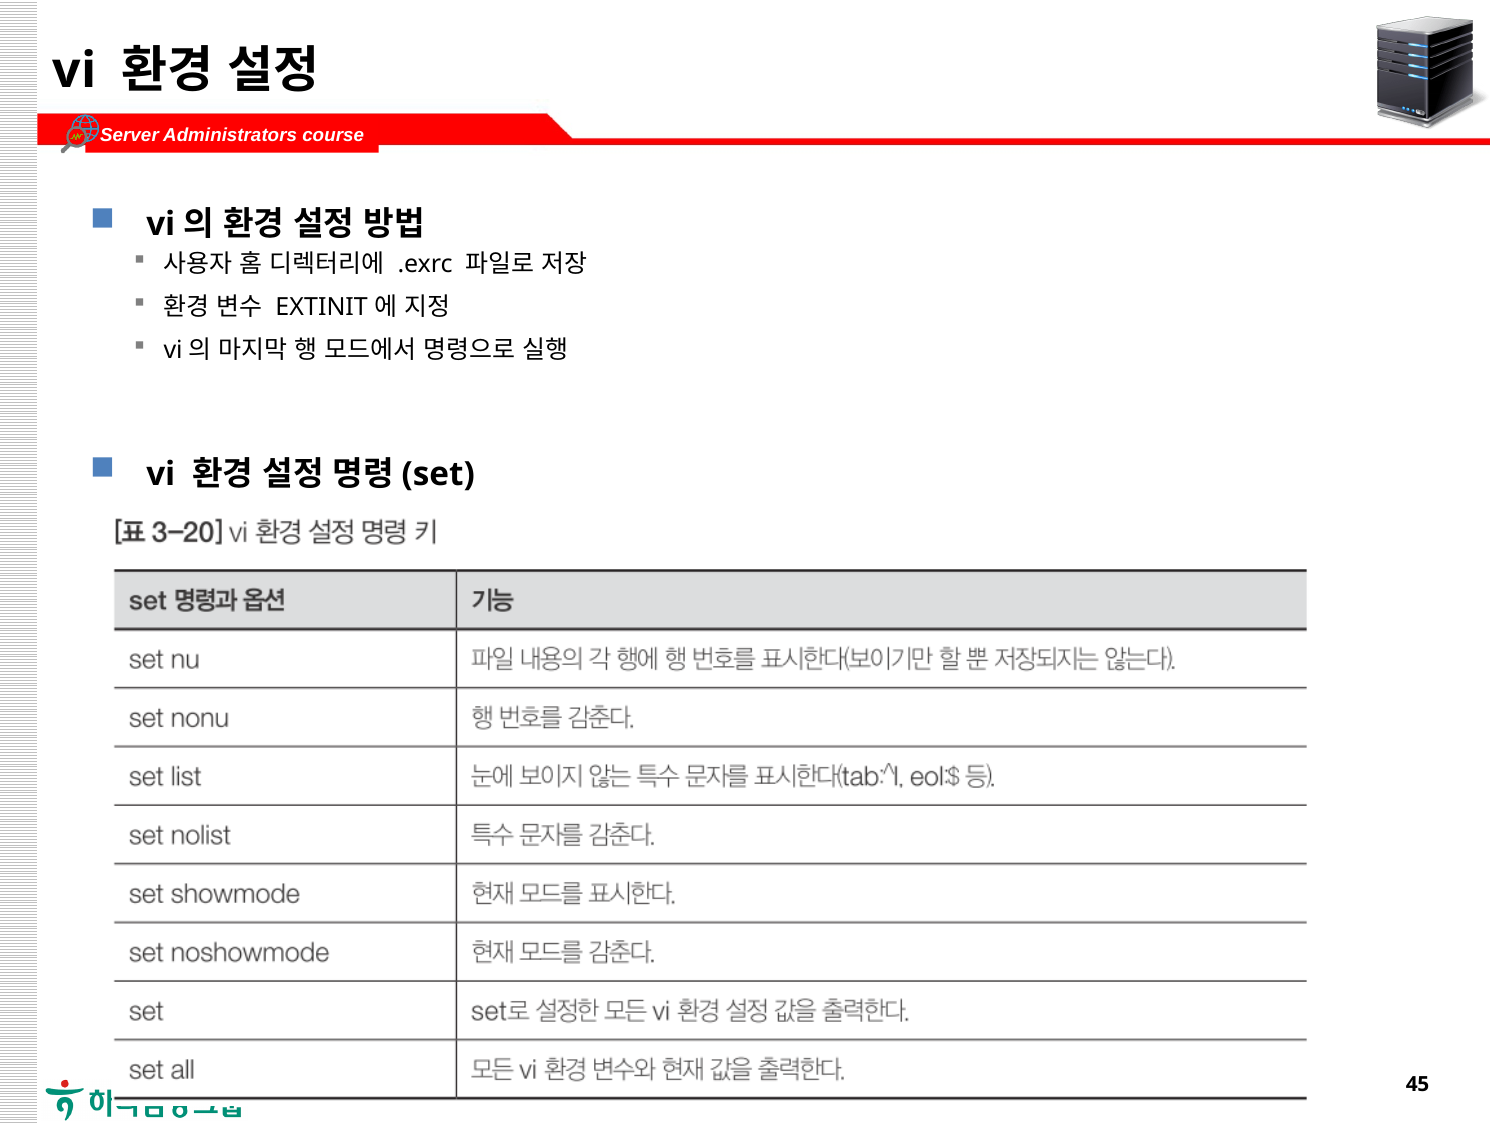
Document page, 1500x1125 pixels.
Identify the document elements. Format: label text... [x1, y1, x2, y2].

picture [41, 514, 1312, 1121]
picture [38, 7, 1495, 167]
list vi의 환경 설정 방법 사용자 홈 디렉터리에 .exrc 파일로 저장 환경 변수 EXTINIT에 지정 vi의 마지막 행 모드에서 명령으로 실행 vi 환경 설정 명령(set) [75, 174, 1447, 1083]
title vi 환경 설정 [37, 22, 1425, 113]
